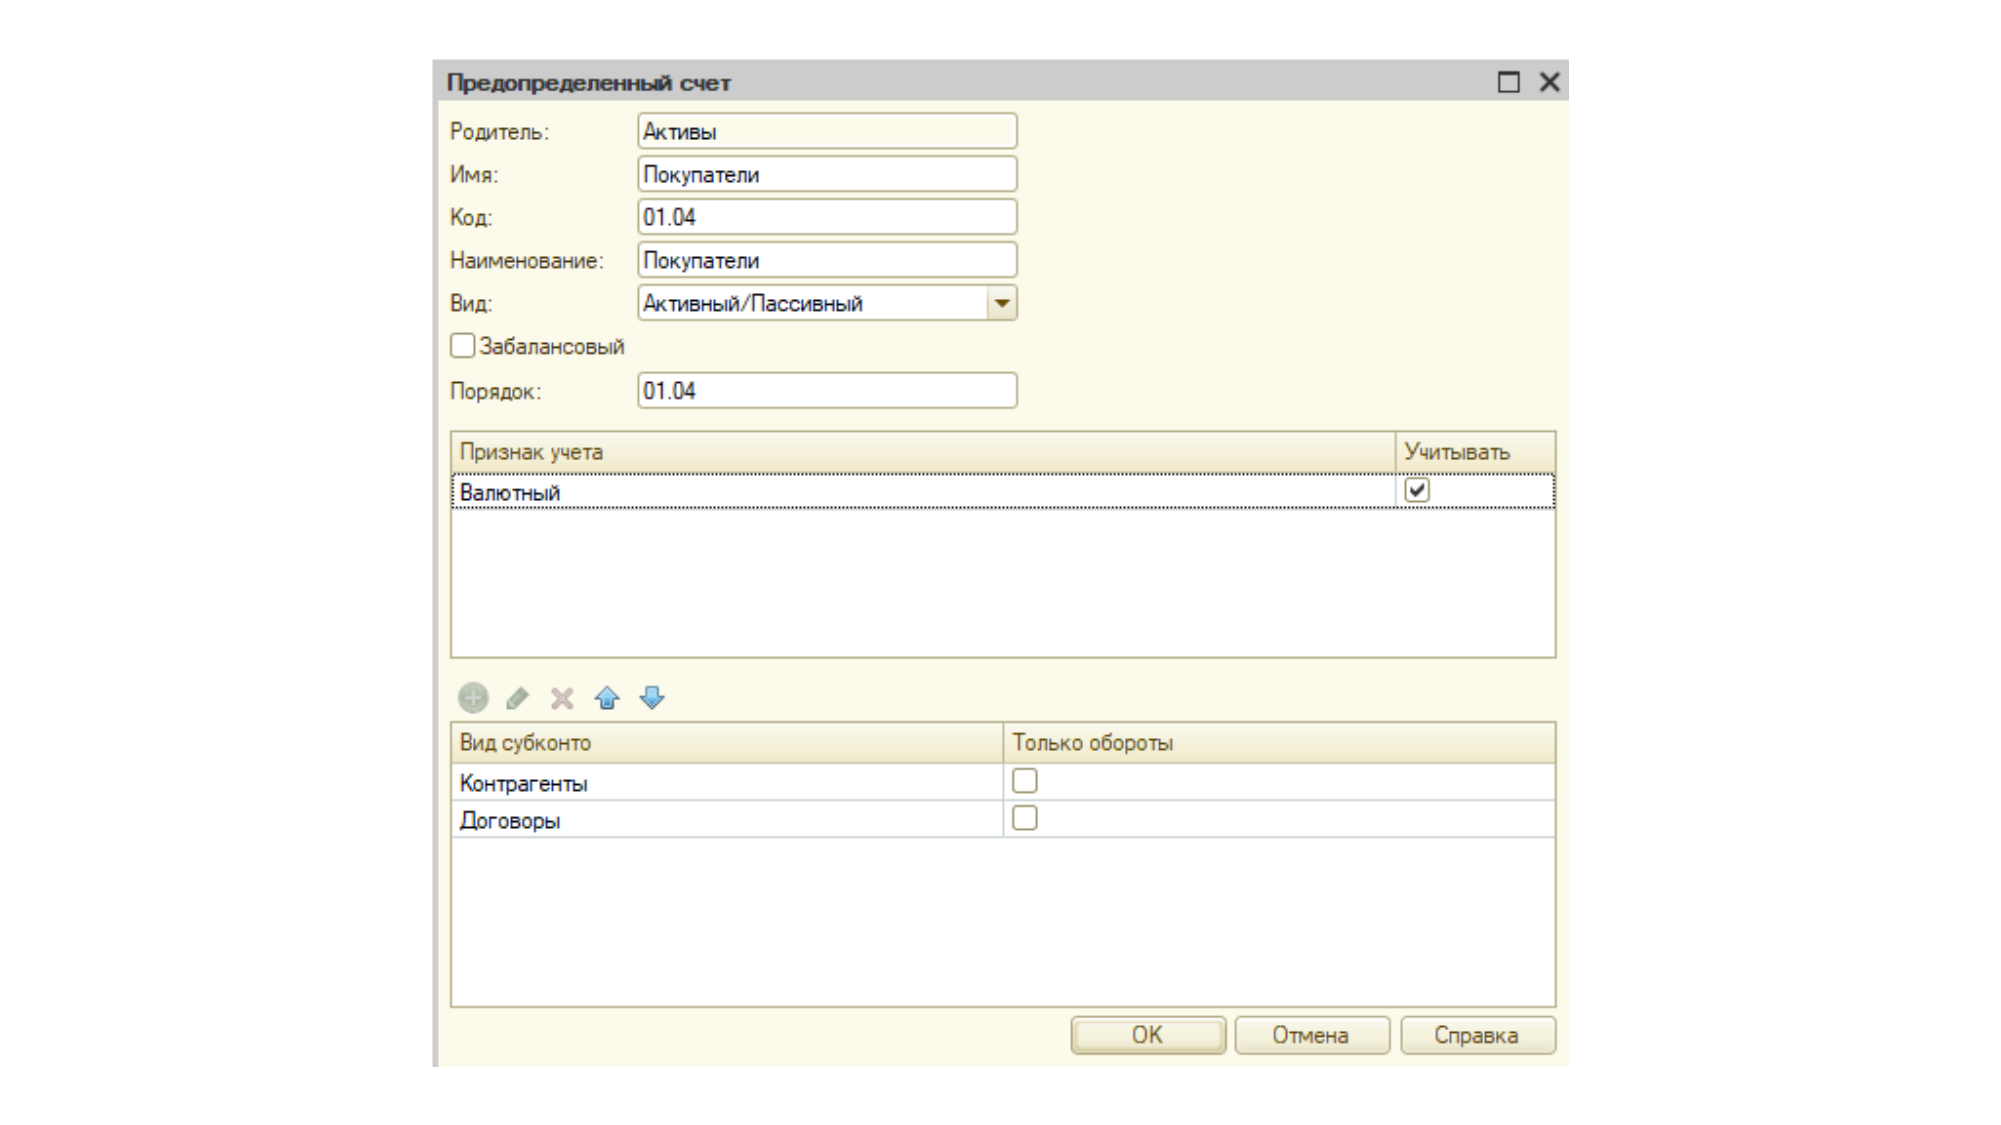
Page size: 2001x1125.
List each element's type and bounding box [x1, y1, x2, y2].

picture [431, 58, 1569, 1067]
